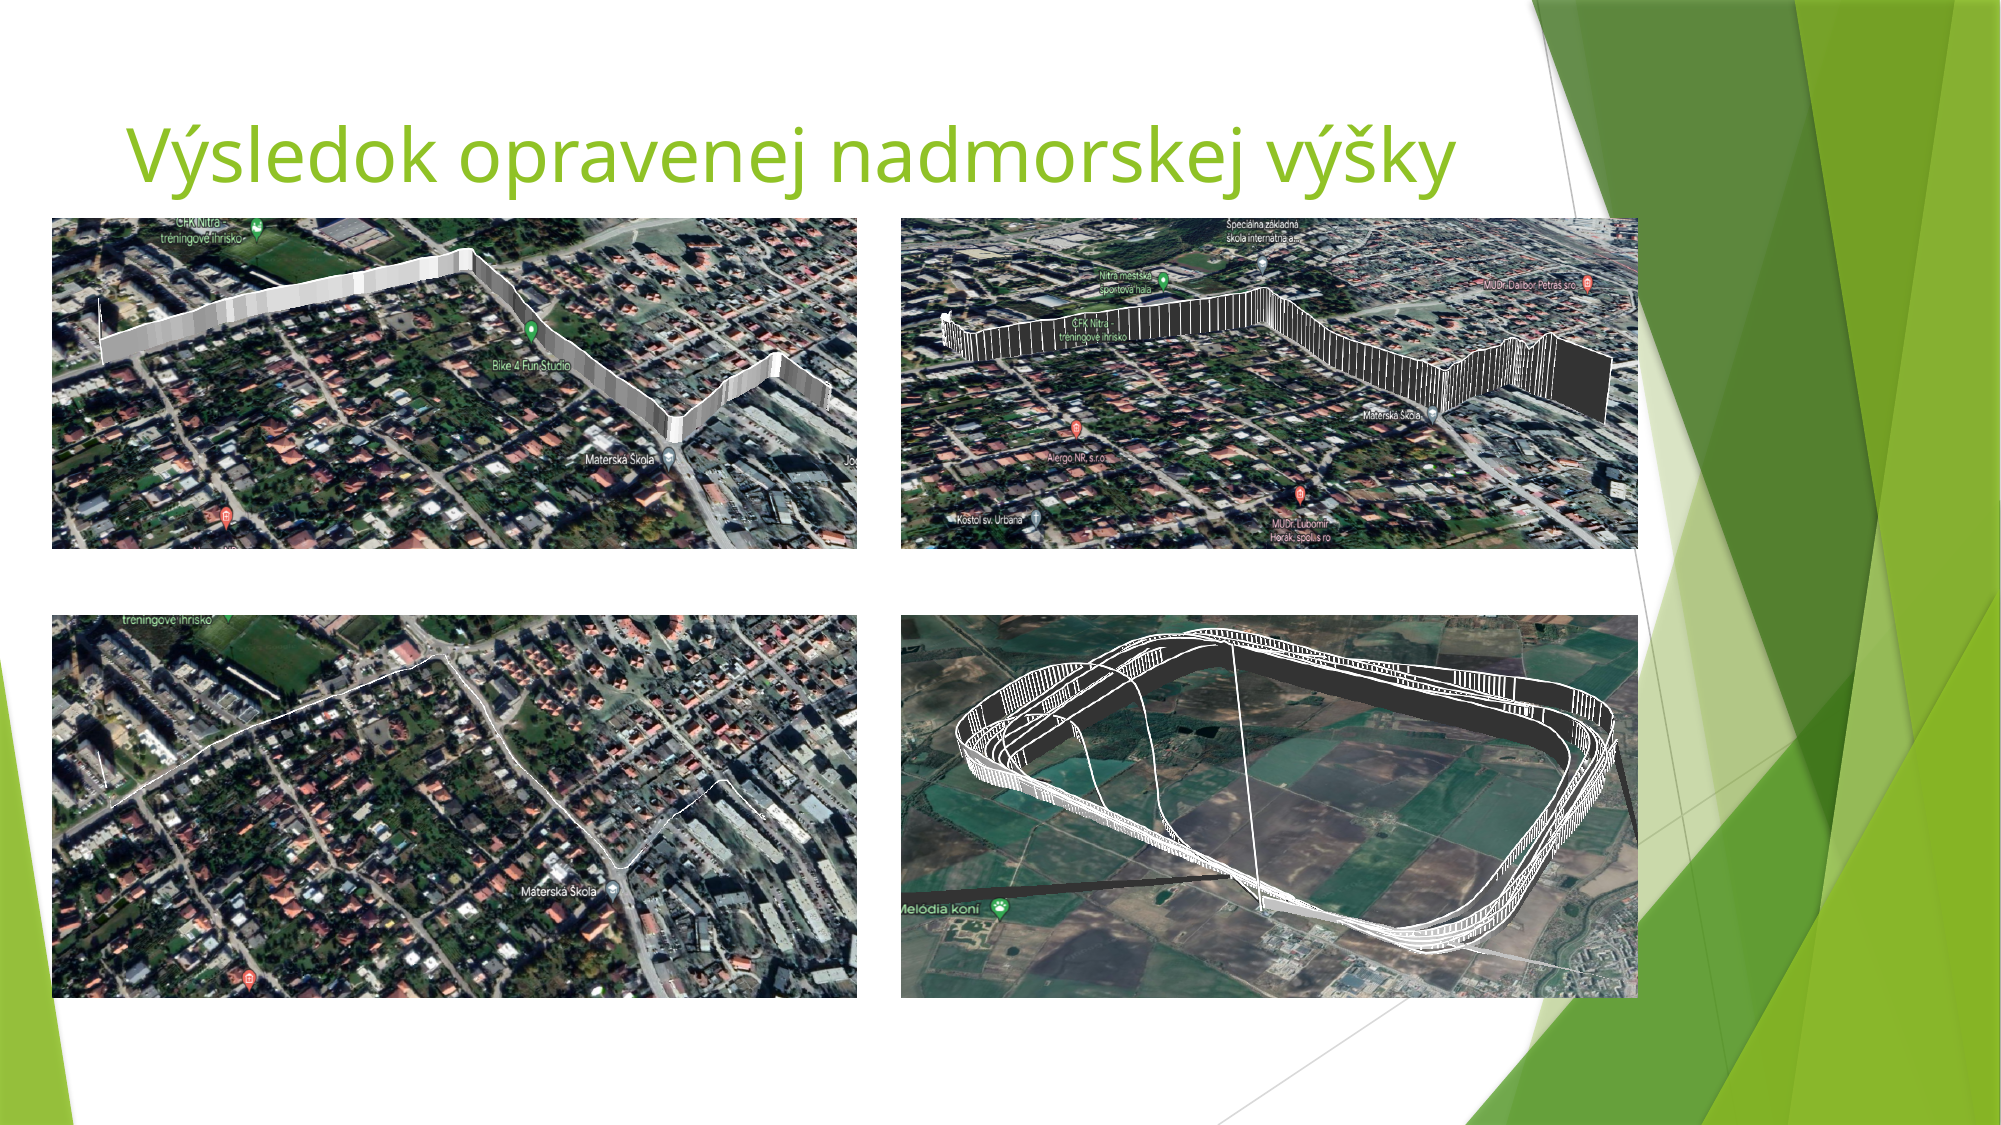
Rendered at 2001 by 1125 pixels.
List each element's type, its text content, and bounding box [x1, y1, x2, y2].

picture [900, 614, 1638, 999]
picture [51, 218, 857, 550]
title Výsledok opravenej nadmorskej výšky [111, 99, 1522, 219]
picture [900, 218, 1638, 550]
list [51, 614, 857, 999]
